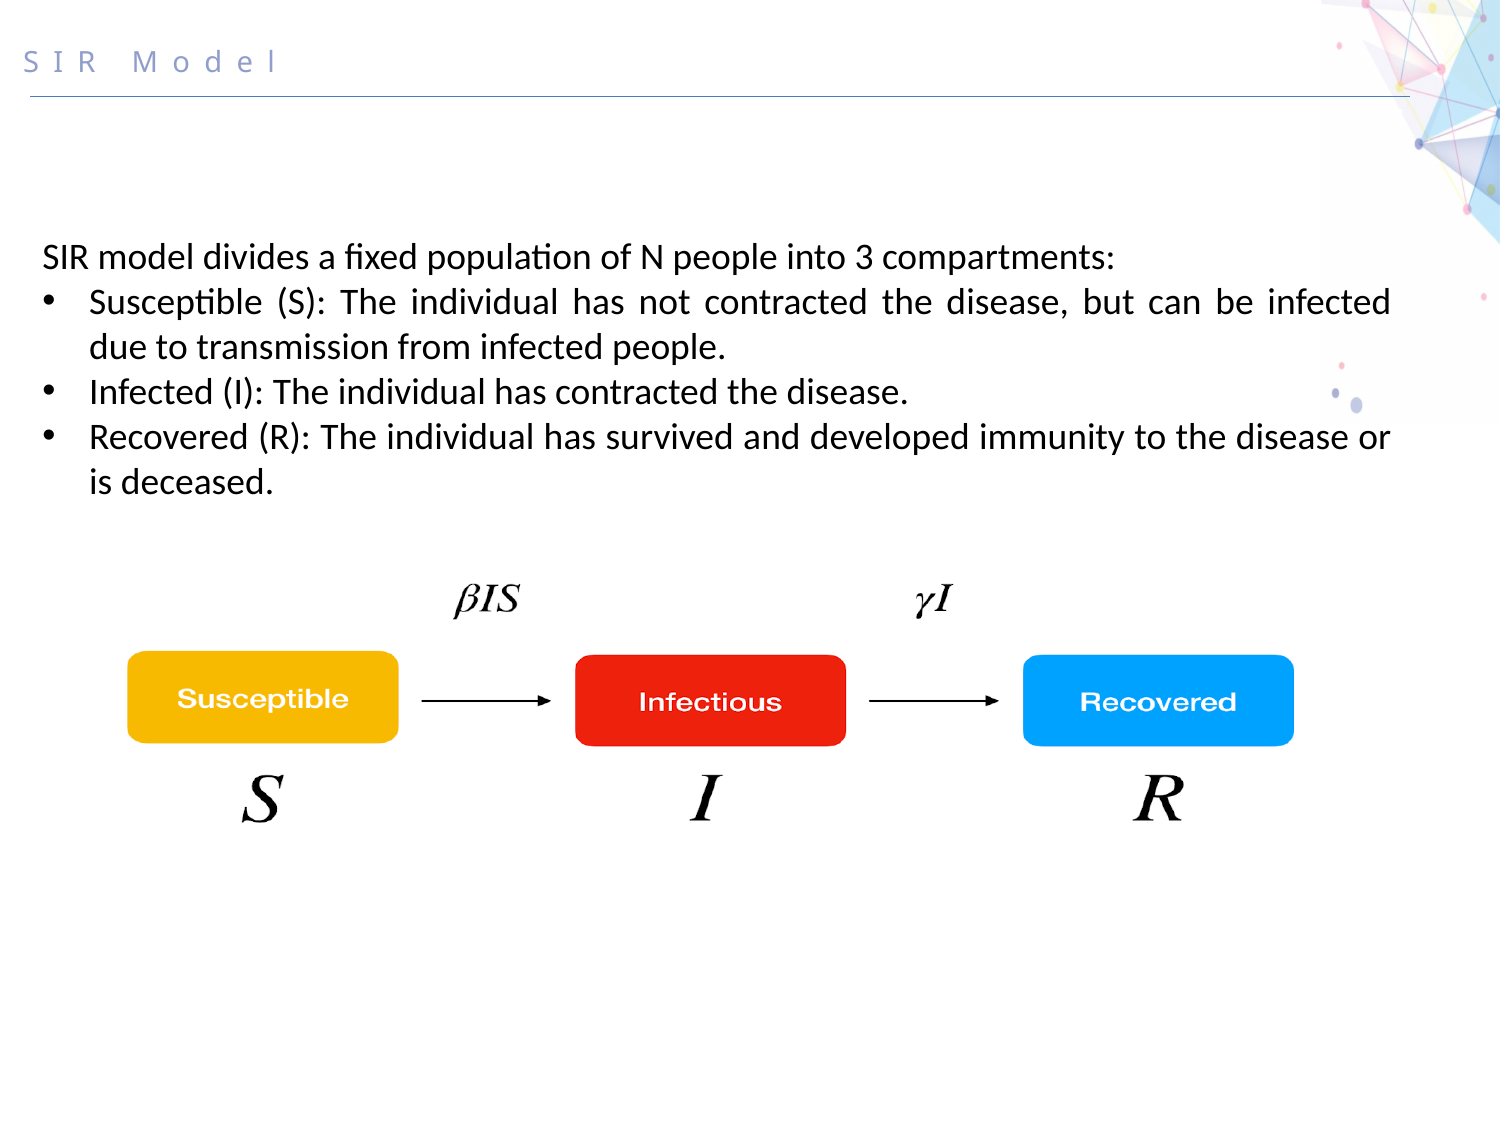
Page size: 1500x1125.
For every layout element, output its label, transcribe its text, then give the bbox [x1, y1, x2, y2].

text_box SIR model divides a fixed population of N people into 3 compartments: Susceptible (S): The individual has not contracted the disease, but can be infected due to transmission from infected people. Infected (I): The individual has contracted the disease. Recovered (R): The individual has survived and developed immunity to the disease or is deceased. [27, 224, 1408, 510]
picture [27, 524, 1408, 876]
text_box SIR Model [5, 34, 775, 87]
picture [1197, 0, 1500, 425]
